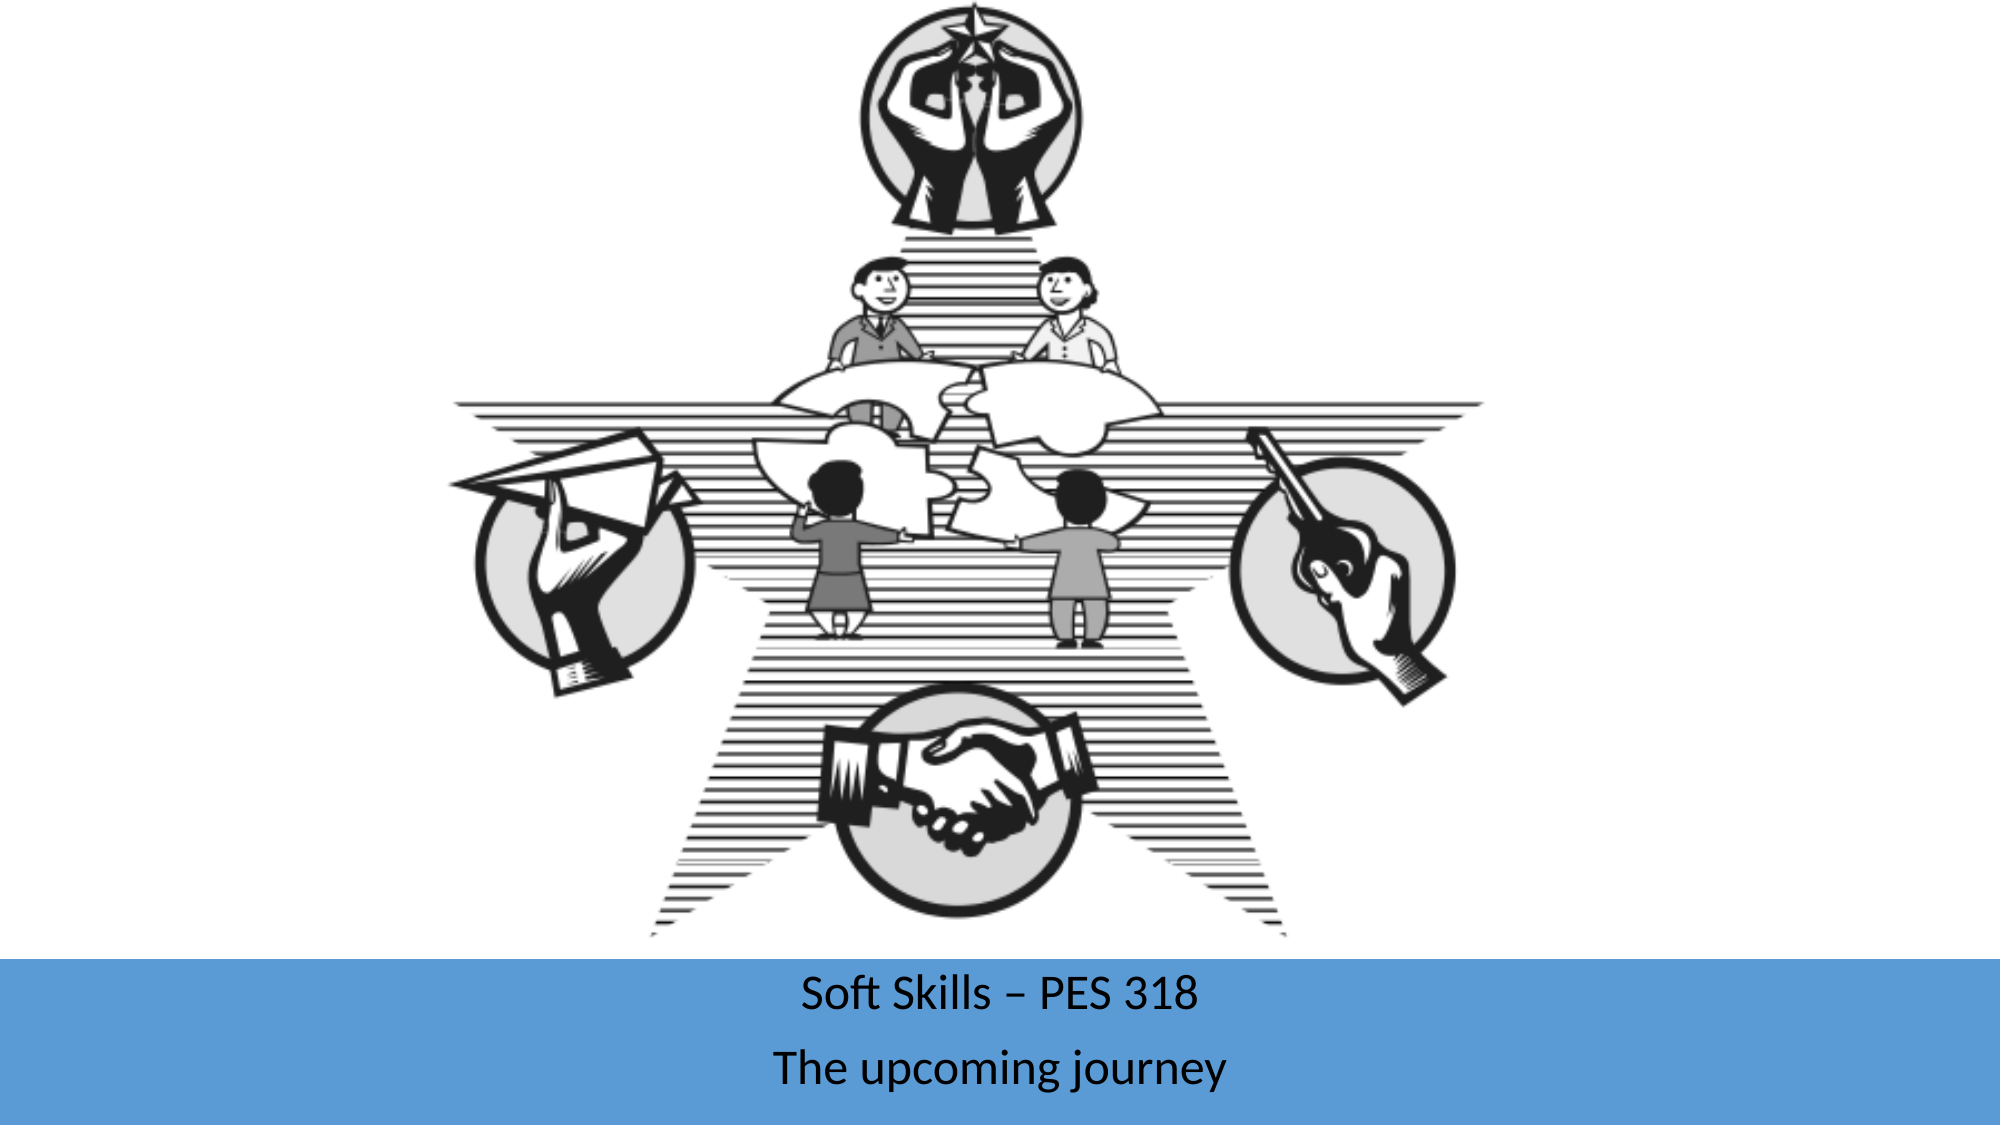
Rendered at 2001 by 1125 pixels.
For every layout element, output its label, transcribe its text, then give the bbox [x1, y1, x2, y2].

picture [327, 0, 1612, 980]
subtitle Soft Skills – PES 318 The upcoming journey [0, 959, 2000, 1125]
